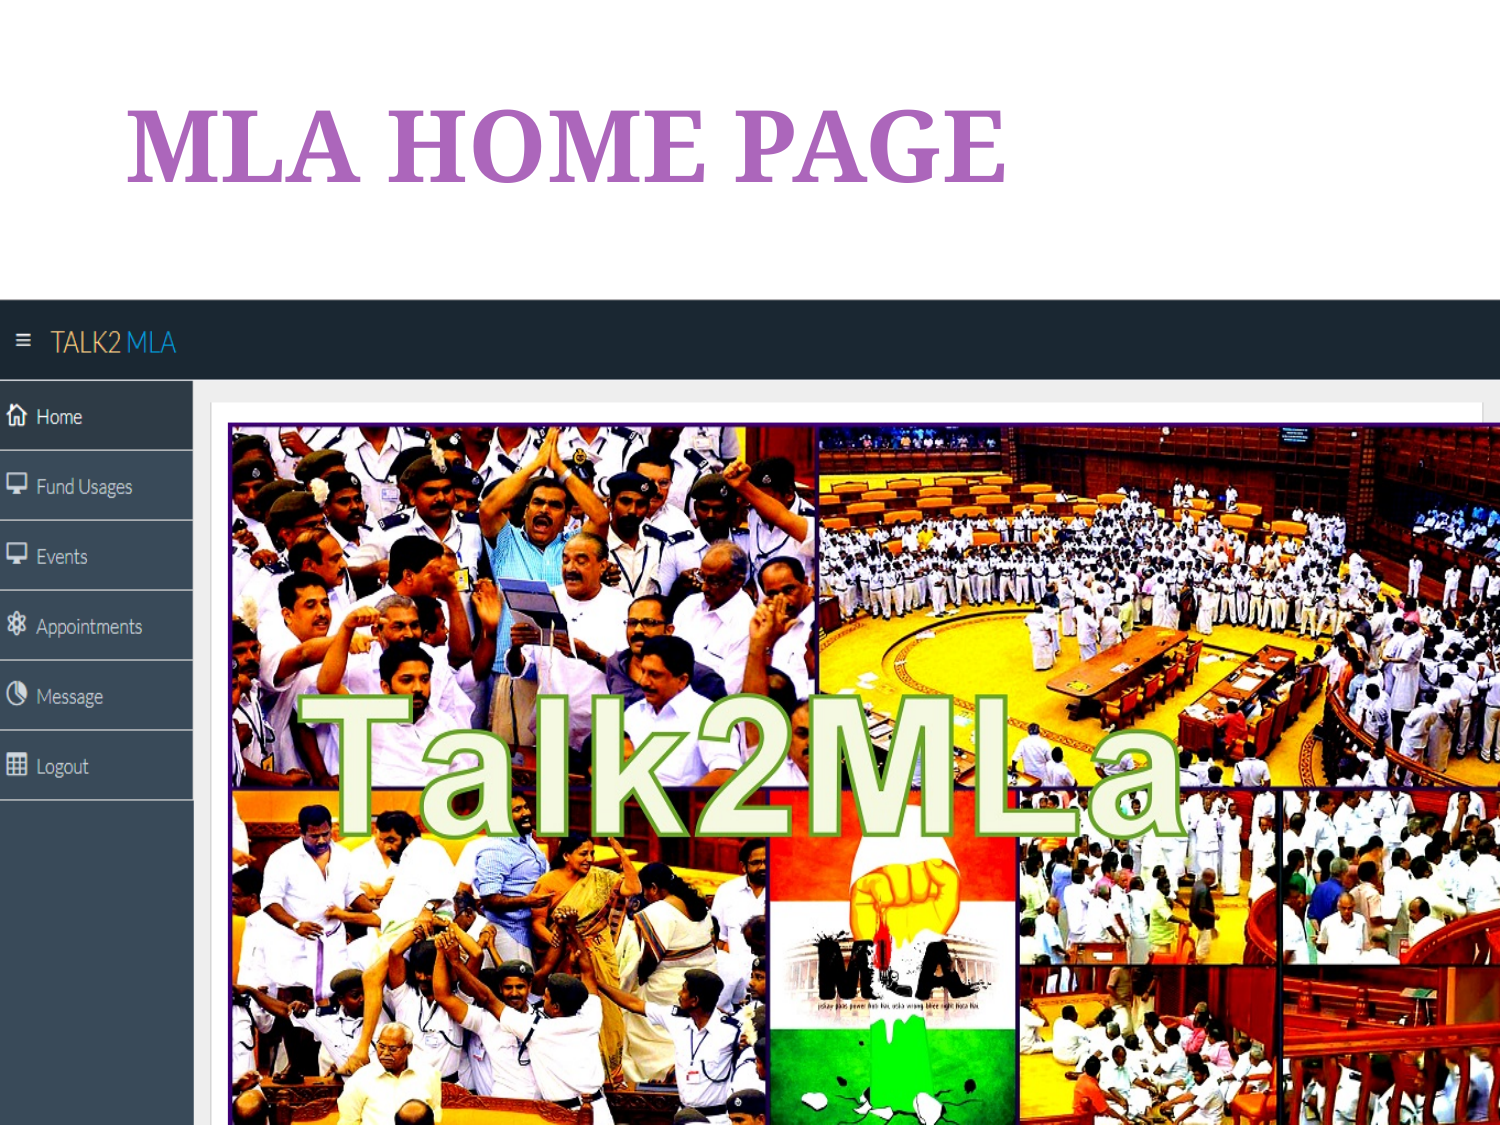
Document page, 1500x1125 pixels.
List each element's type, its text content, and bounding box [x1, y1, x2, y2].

text_box MLA HOME PAGE [110, 75, 1050, 210]
picture [0, 299, 1500, 1125]
